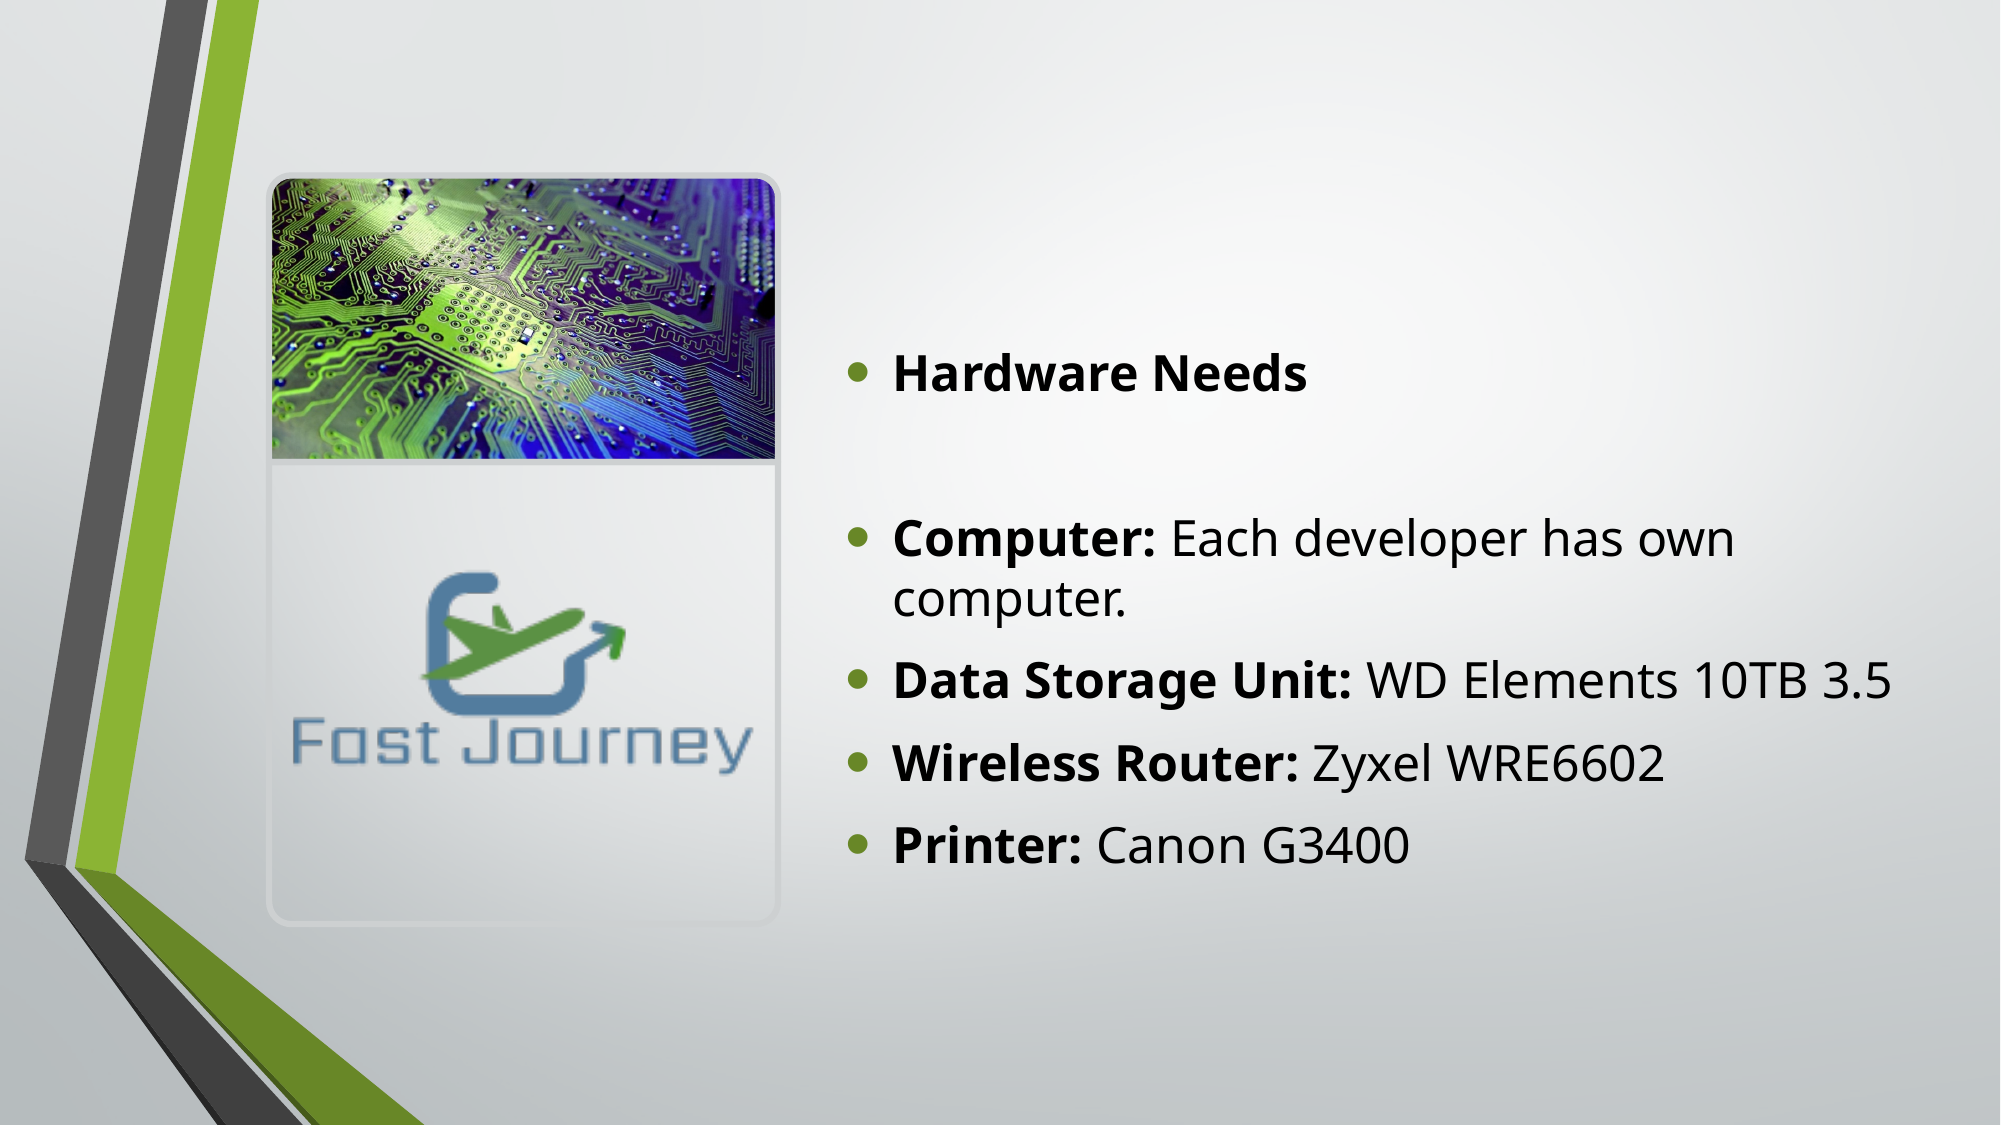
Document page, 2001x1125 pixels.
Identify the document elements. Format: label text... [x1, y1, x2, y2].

picture [268, 175, 779, 925]
list Hardware Needs Computer: Each developer has own computer. Data Storage Unit: WD Elements 10TB 3.5 Wireless Router: Zyxel WRE6602 Printer: Canon G3400 [830, 333, 1933, 939]
